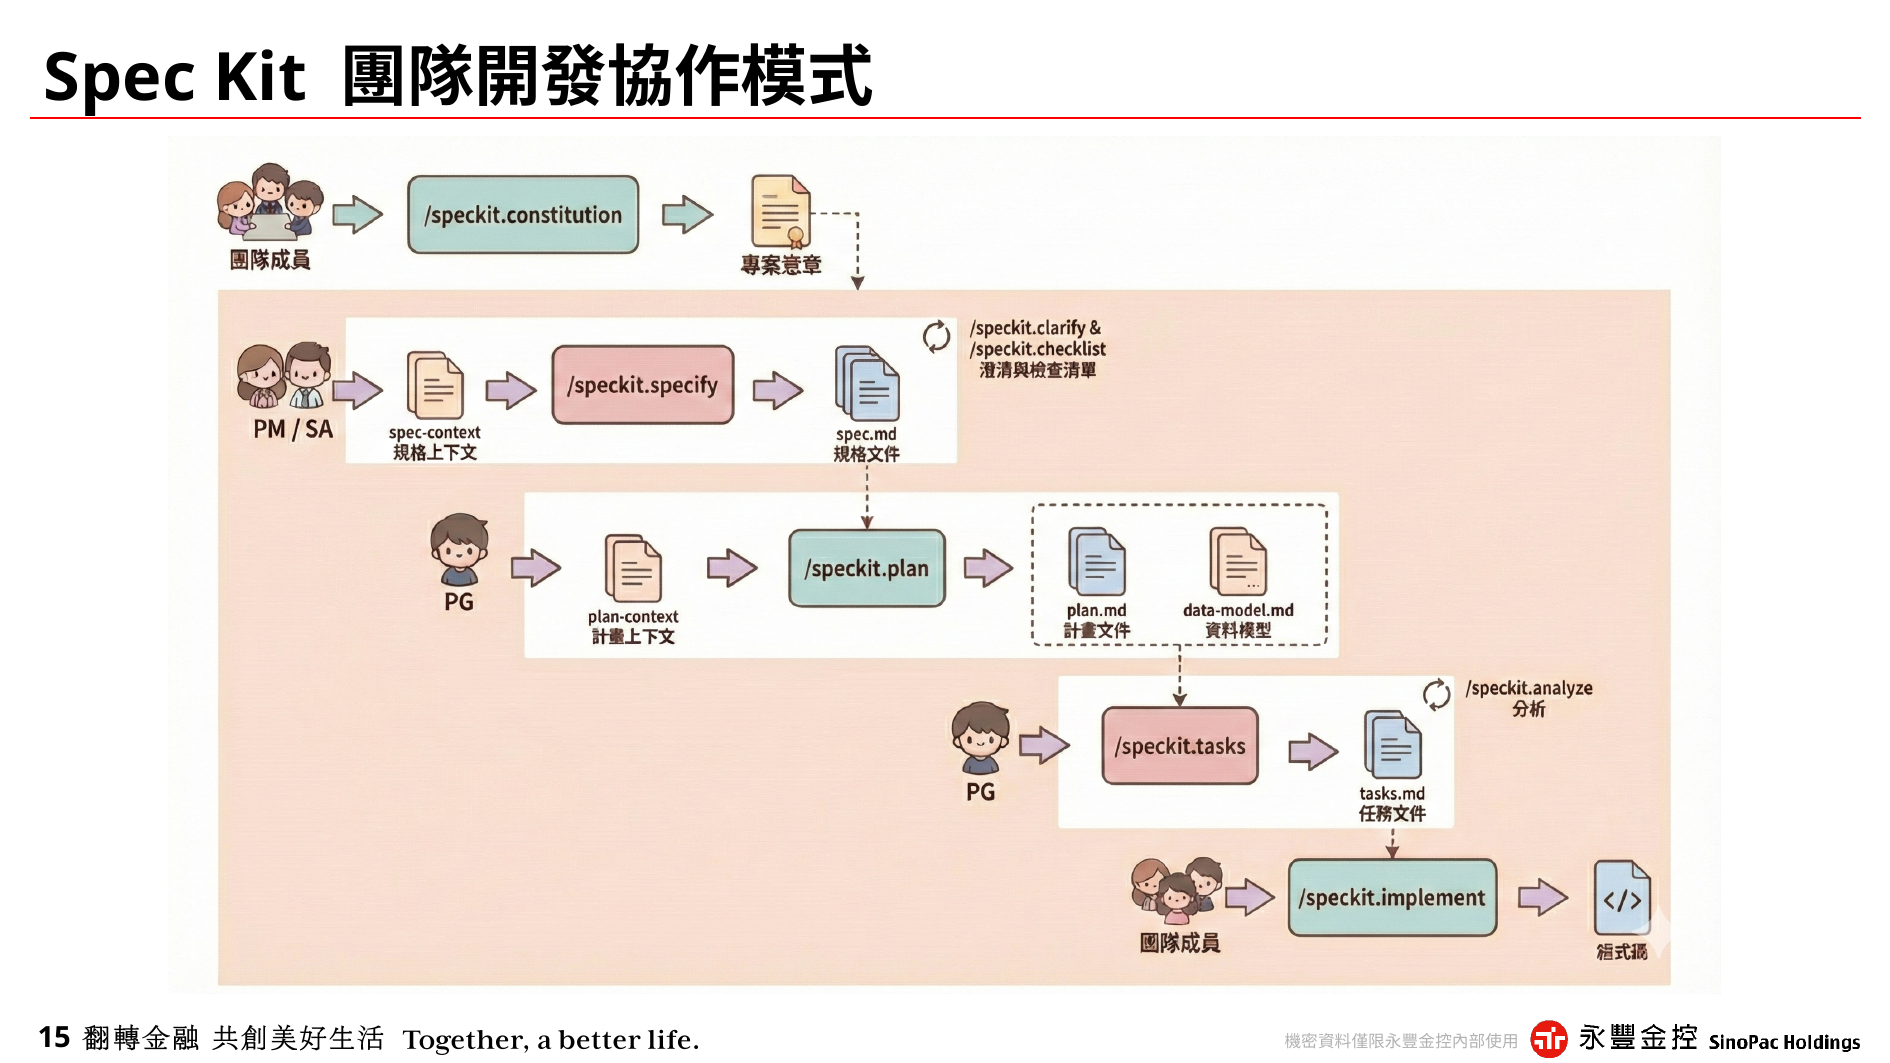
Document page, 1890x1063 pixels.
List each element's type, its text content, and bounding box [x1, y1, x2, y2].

title Spec Kit 團隊開發協作模式 [29, 29, 1861, 118]
picture [1529, 1019, 1861, 1059]
picture [28, 136, 1722, 1063]
